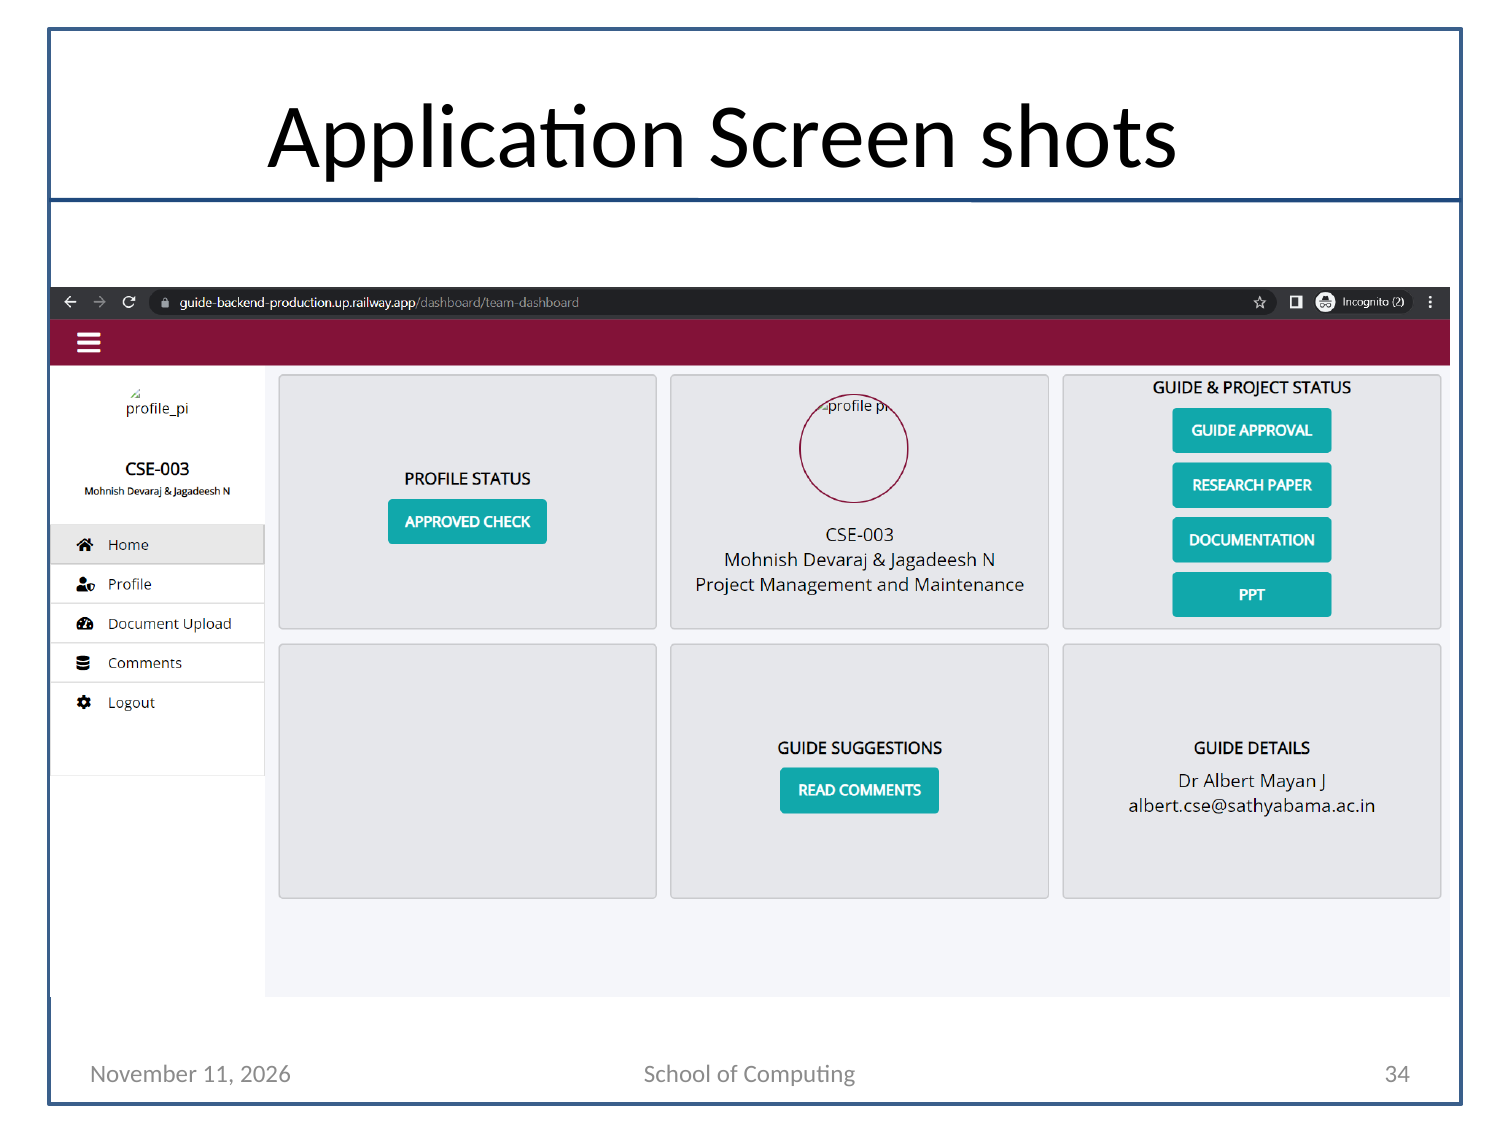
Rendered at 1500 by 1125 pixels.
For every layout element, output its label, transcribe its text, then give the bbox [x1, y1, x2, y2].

title Application Screen shots [49, 37, 1399, 225]
footer School of Computing [512, 1042, 988, 1103]
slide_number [75, 1042, 425, 1103]
picture [49, 287, 1450, 997]
slide_number 34 [1074, 1042, 1425, 1103]
